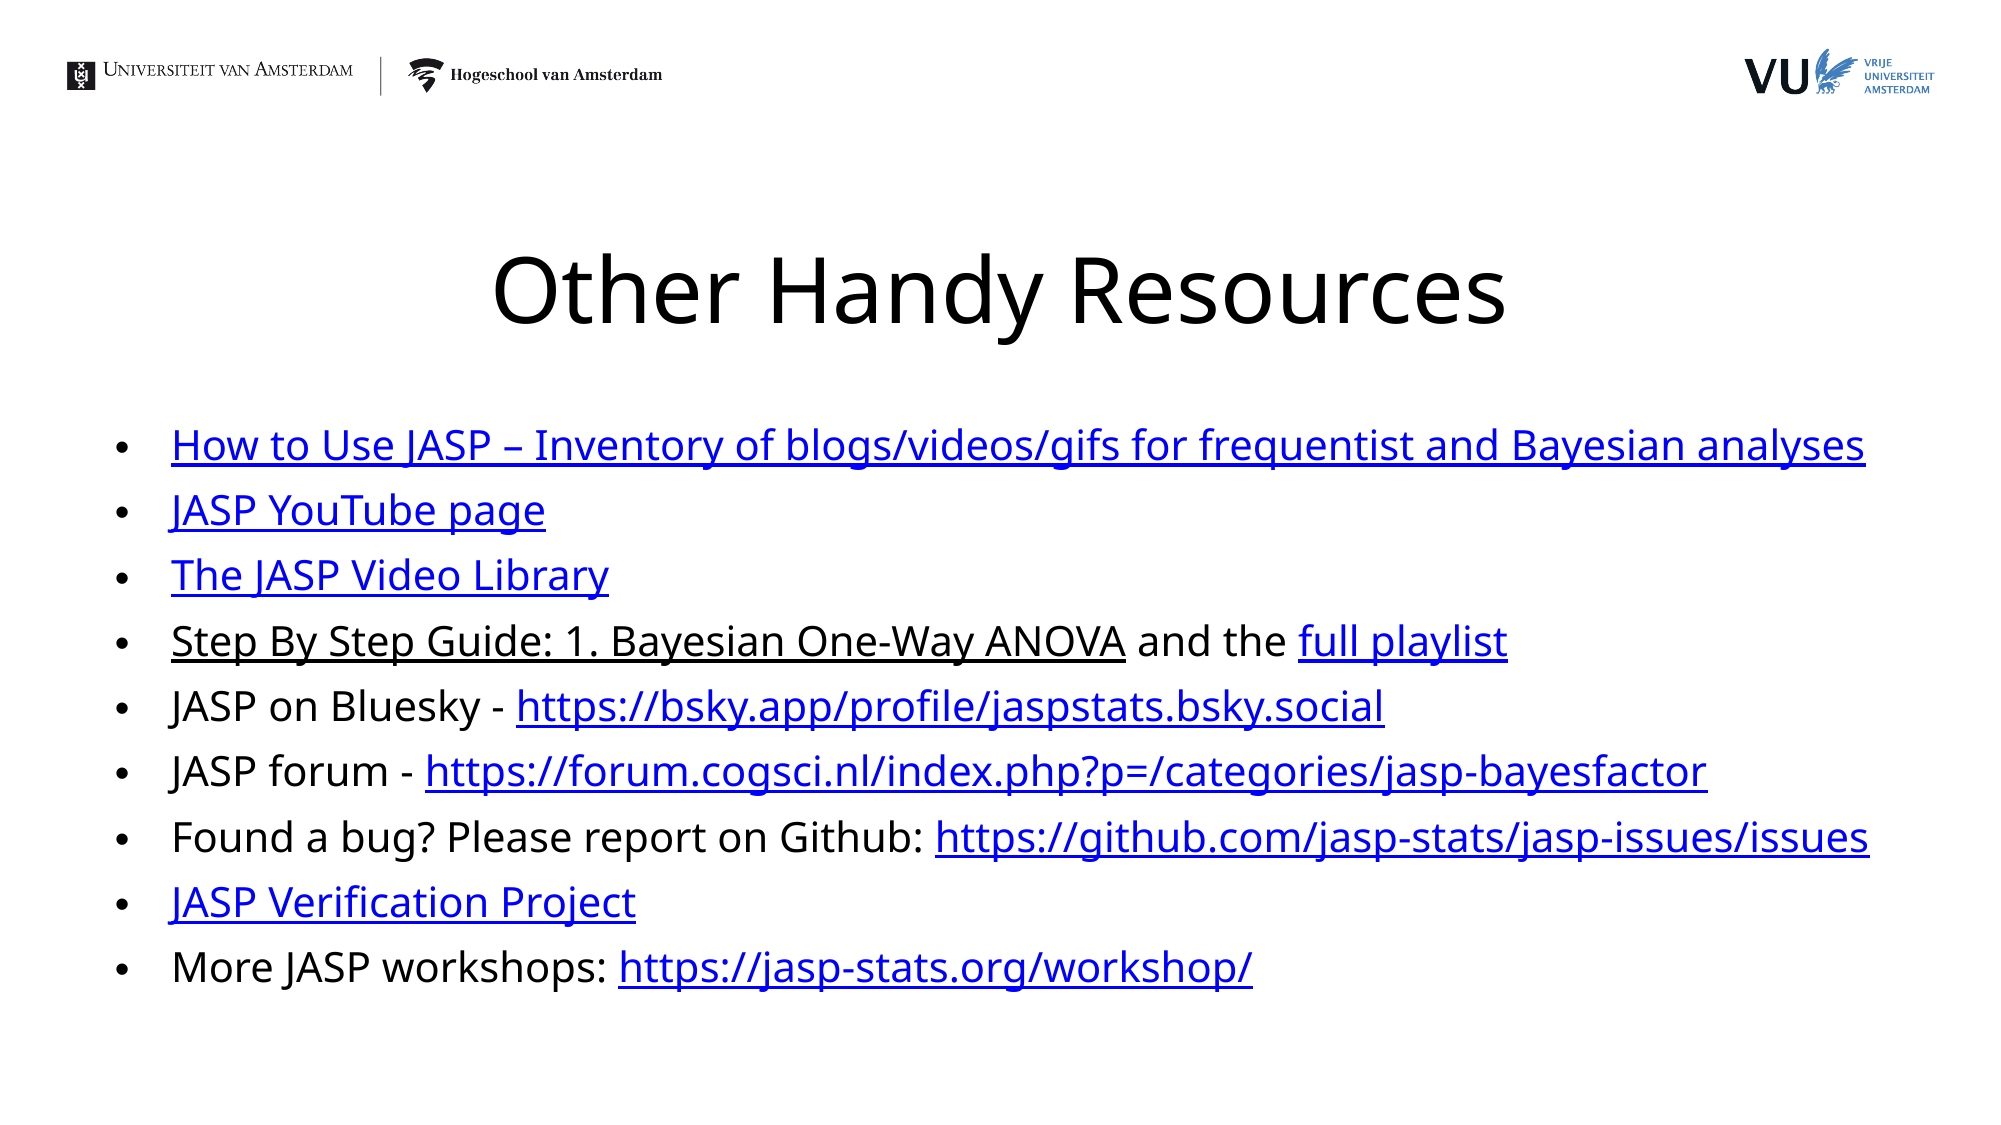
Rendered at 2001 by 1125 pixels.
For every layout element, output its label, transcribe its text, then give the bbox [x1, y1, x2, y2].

title Other Handy Resources [99, 224, 1900, 411]
picture [1, 0, 1999, 96]
text_box How to Use JASP – Inventory of blogs/videos/gifs for frequentist and Bayesian analyses JASP YouTube page The JASP Video Library Step By Step Guide: 1. Bayesian One-Way ANOVA and the full playlist JASP on Bluesky - https://bsky.app/profile/jaspstats.bsky.social JASP forum - https://forum.cogsci.nl/index.php?p=/categories/jasp-bayesfactor Found a bug? Please report on Github: https://github.com/jasp-stats/jasp-issues/issues JASP Verification Project More JASP workshops: https://jasp-stats.org/workshop/ [99, 411, 1921, 1125]
